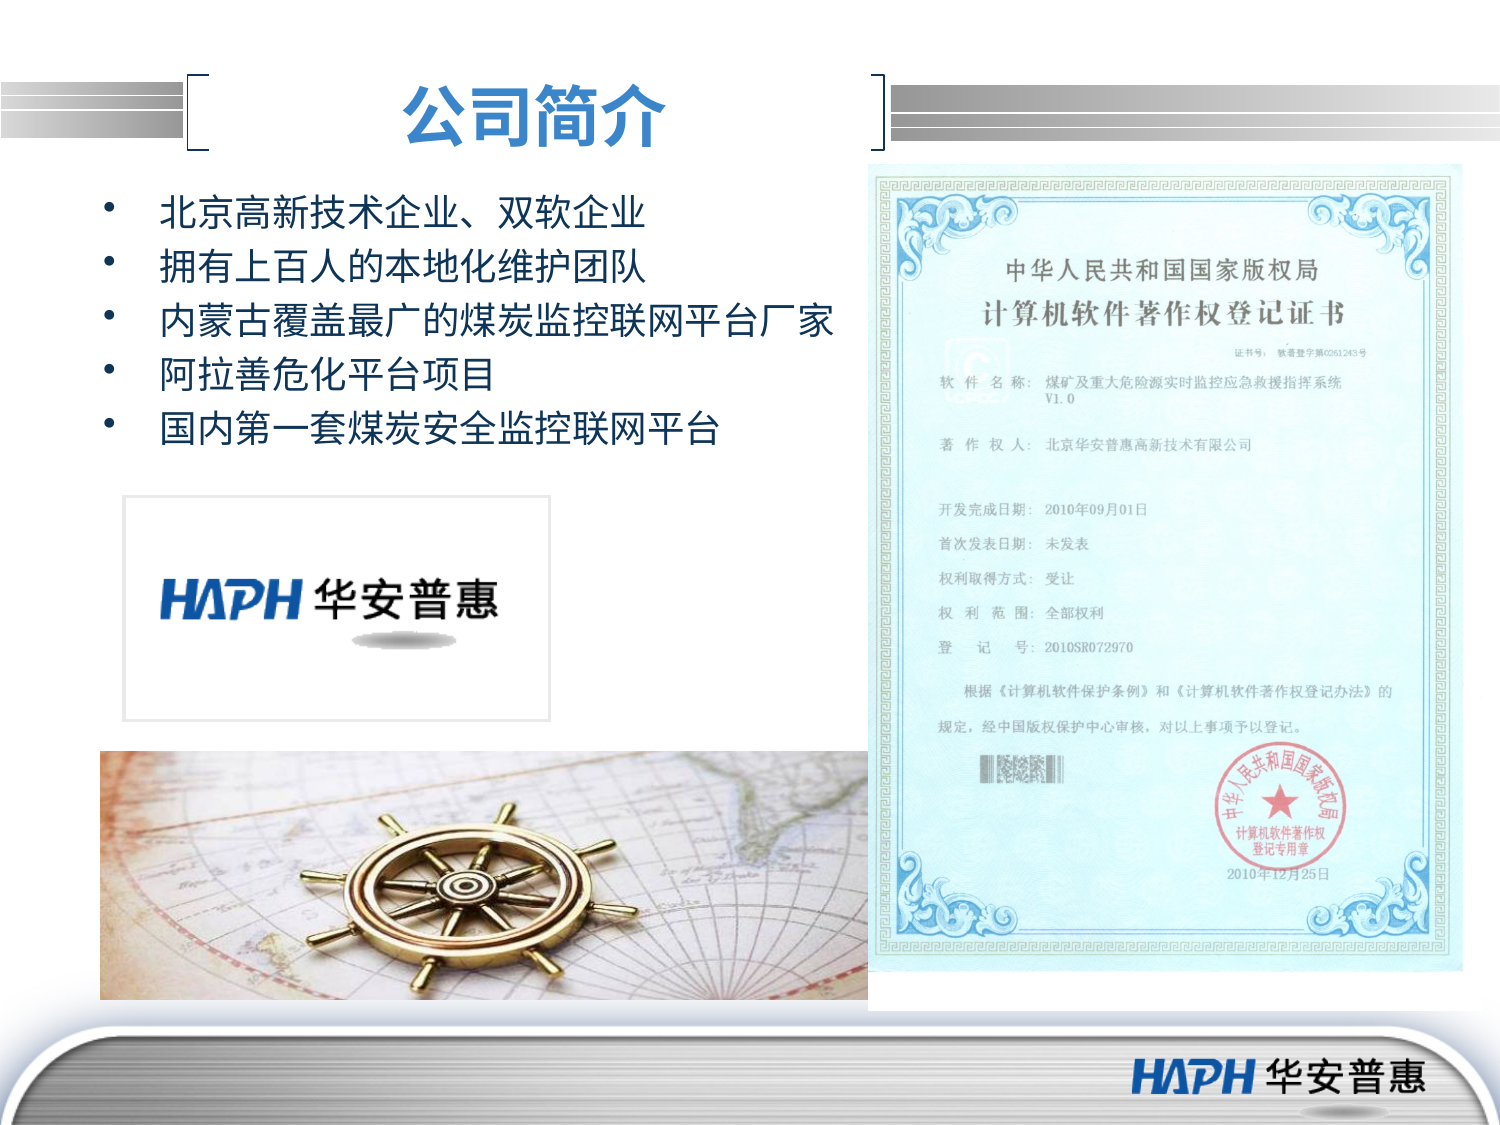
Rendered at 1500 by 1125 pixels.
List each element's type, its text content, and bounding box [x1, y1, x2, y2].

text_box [123, 496, 550, 722]
title 公司简介 [196, 75, 872, 155]
text_box 北京高新技术企业、双软企业 拥有上百人的本地化维护团队 内蒙古覆盖最广的煤炭监控联网平台厂家 阿拉善危化平台项目 国内第一套煤炭安全监控联网平台 [88, 172, 862, 634]
picture [0, 0, 1500, 1125]
